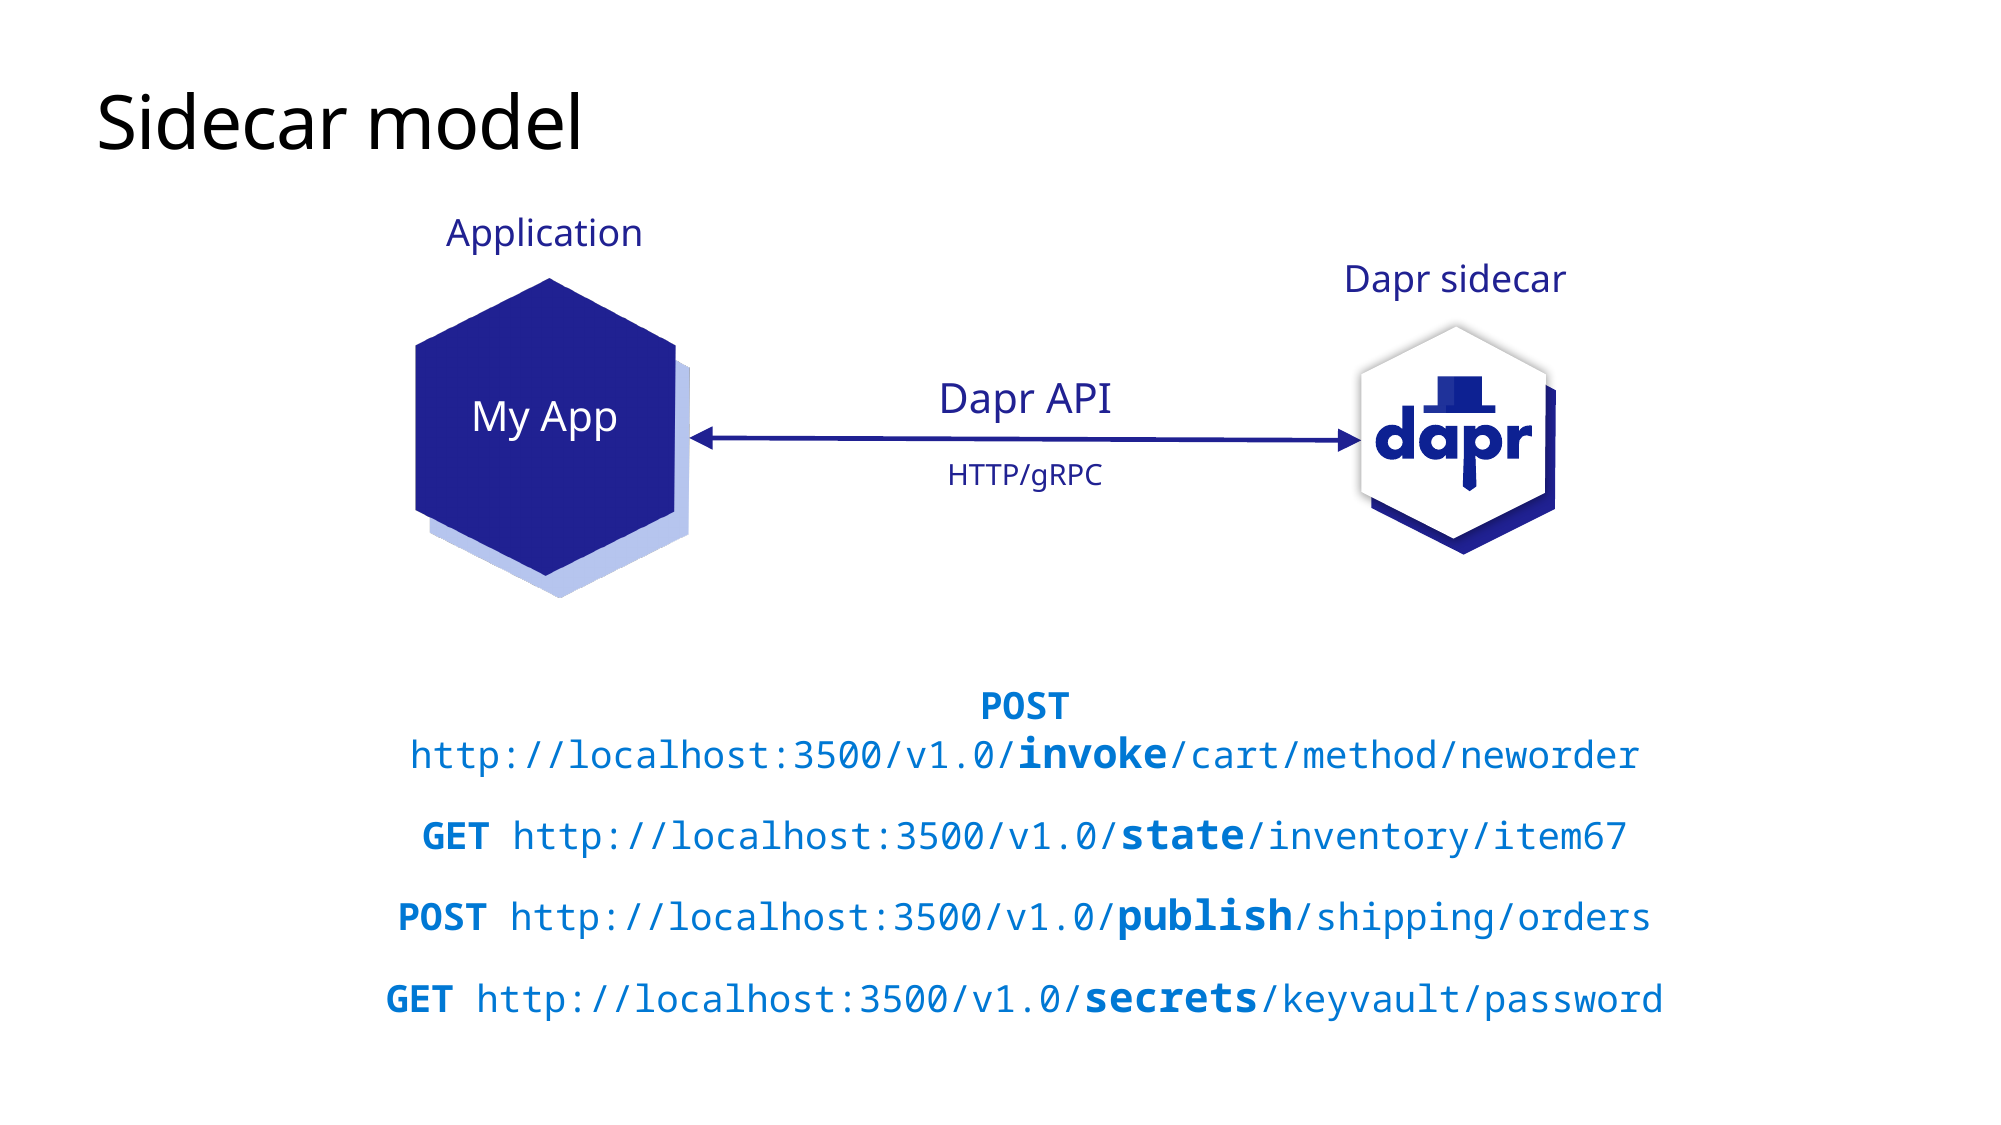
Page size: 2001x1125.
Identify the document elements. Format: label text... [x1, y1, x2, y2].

text_box POST http://localhost:3500/v1.0/invoke/cart/method/neworder GET http://localhost:3500/v1.0/state/inventory/item67 POST http://localhost:3500/v1.0/publish/shipping/orders GET http://localhost:3500/v1.0/secrets/keyvault/password [363, 674, 1688, 1028]
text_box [415, 278, 690, 598]
text_box HTTP/gRPC [947, 456, 1104, 492]
title Sidecar model [96, 75, 1904, 166]
text_box Dapr sidecar [1249, 247, 1661, 308]
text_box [1361, 326, 1557, 555]
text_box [688, 437, 1361, 441]
text_box Dapr API [938, 371, 1113, 422]
text_box Application [339, 201, 751, 262]
